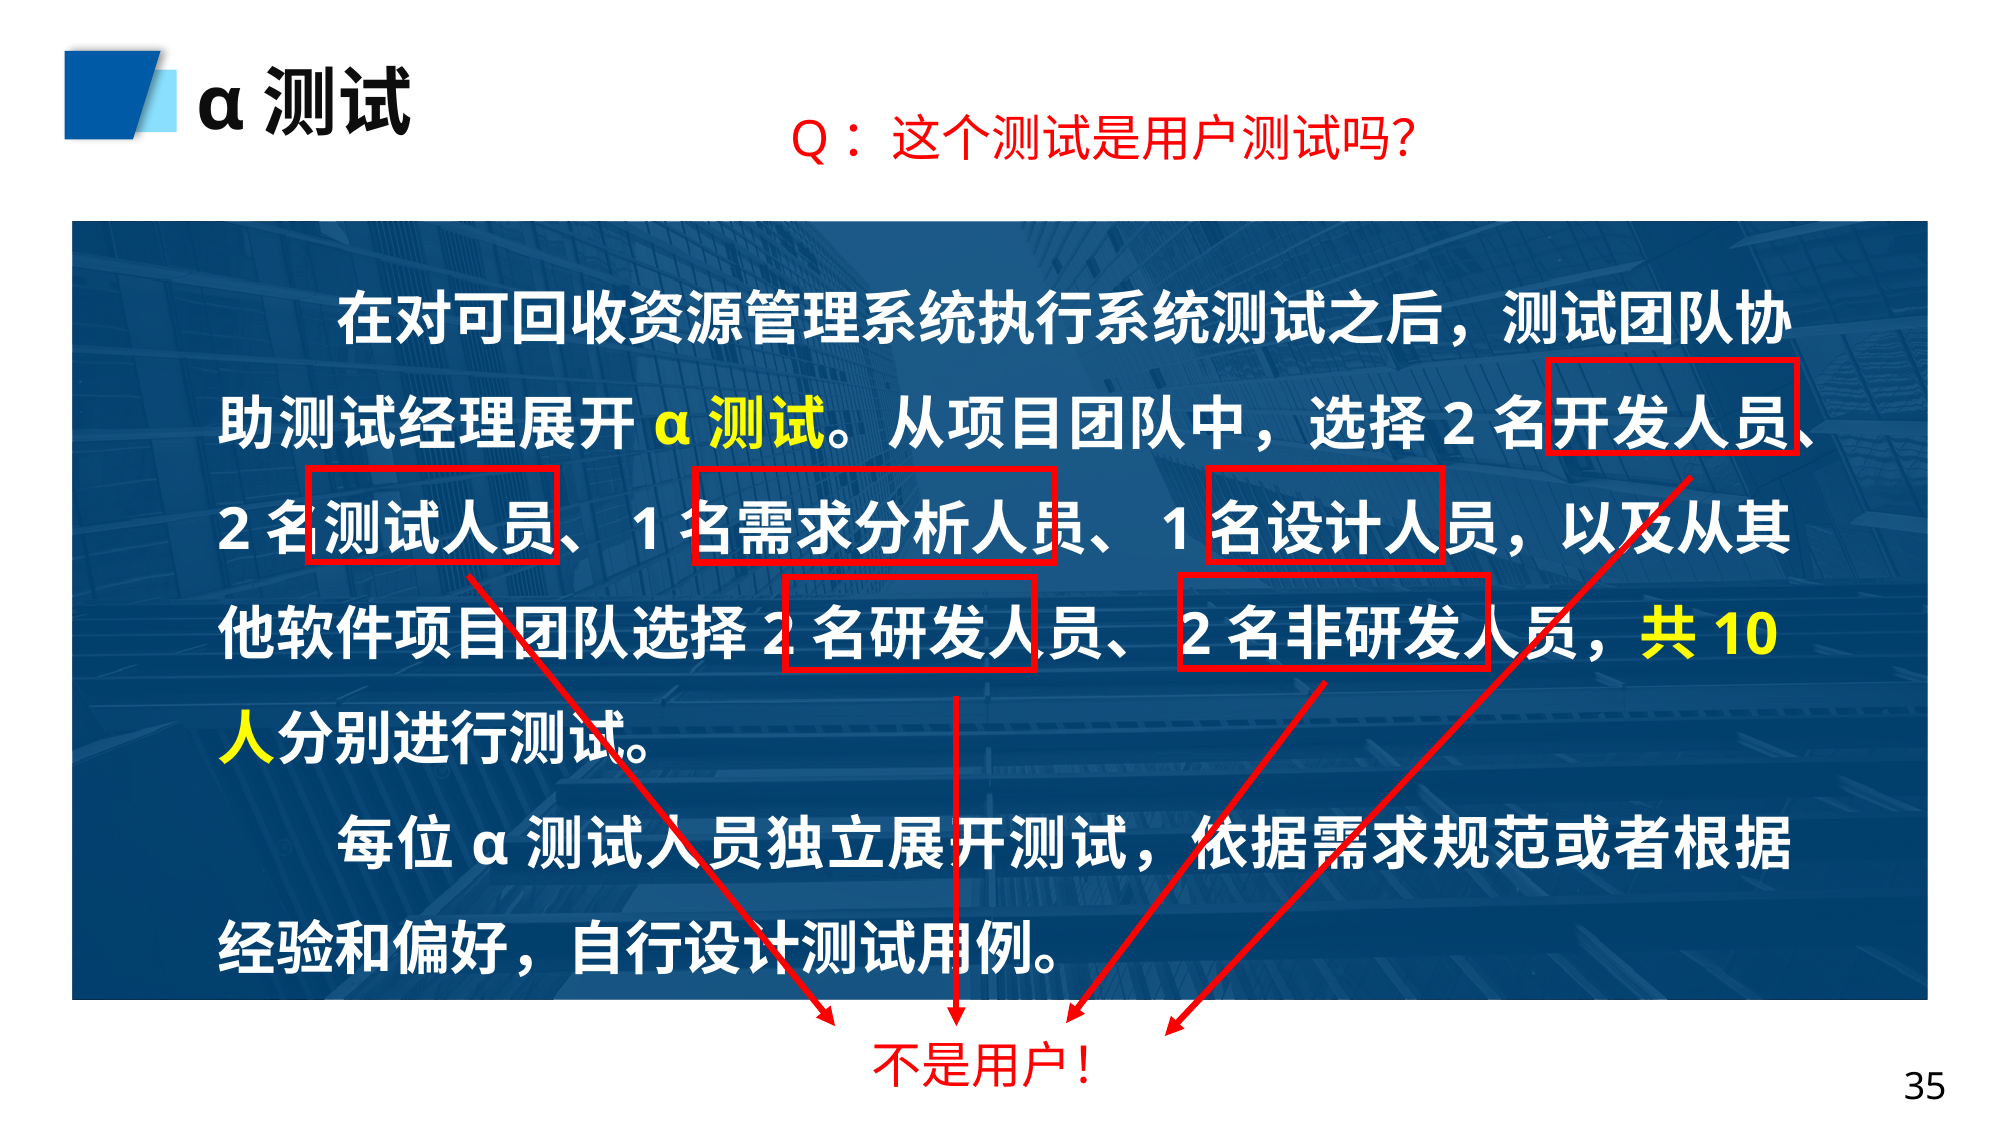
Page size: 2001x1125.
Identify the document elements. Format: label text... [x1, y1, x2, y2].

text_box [468, 575, 836, 1027]
text_box α测试 [181, 47, 428, 152]
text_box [1066, 681, 1164, 1024]
text_box Q：这个测试是用户测试吗？ [775, 98, 1461, 174]
text_box 35 [1889, 1054, 1972, 1111]
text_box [1164, 476, 1692, 1036]
text_box 不是用户！ [856, 1026, 1190, 1101]
picture [72, 221, 1928, 1000]
